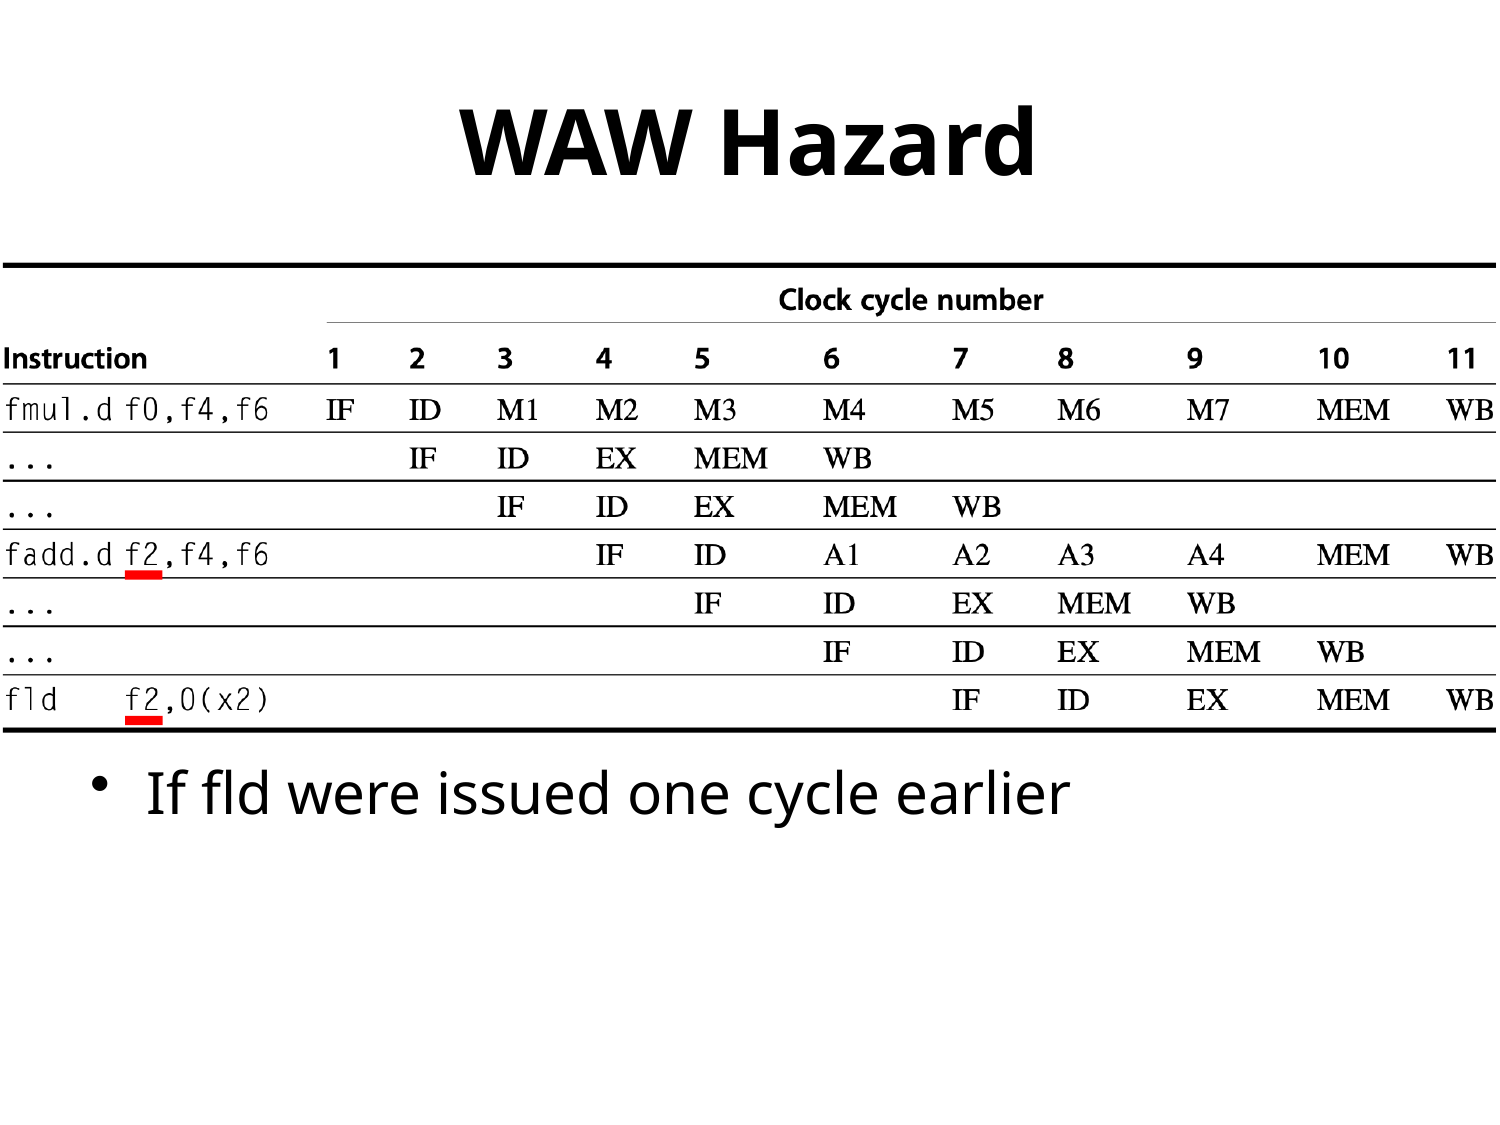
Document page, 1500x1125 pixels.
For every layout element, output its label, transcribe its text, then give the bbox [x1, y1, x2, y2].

title WAW Hazard [0, 45, 1500, 233]
picture [0, 259, 1500, 738]
list If fld were issued one cycle earlier [75, 762, 1500, 1100]
